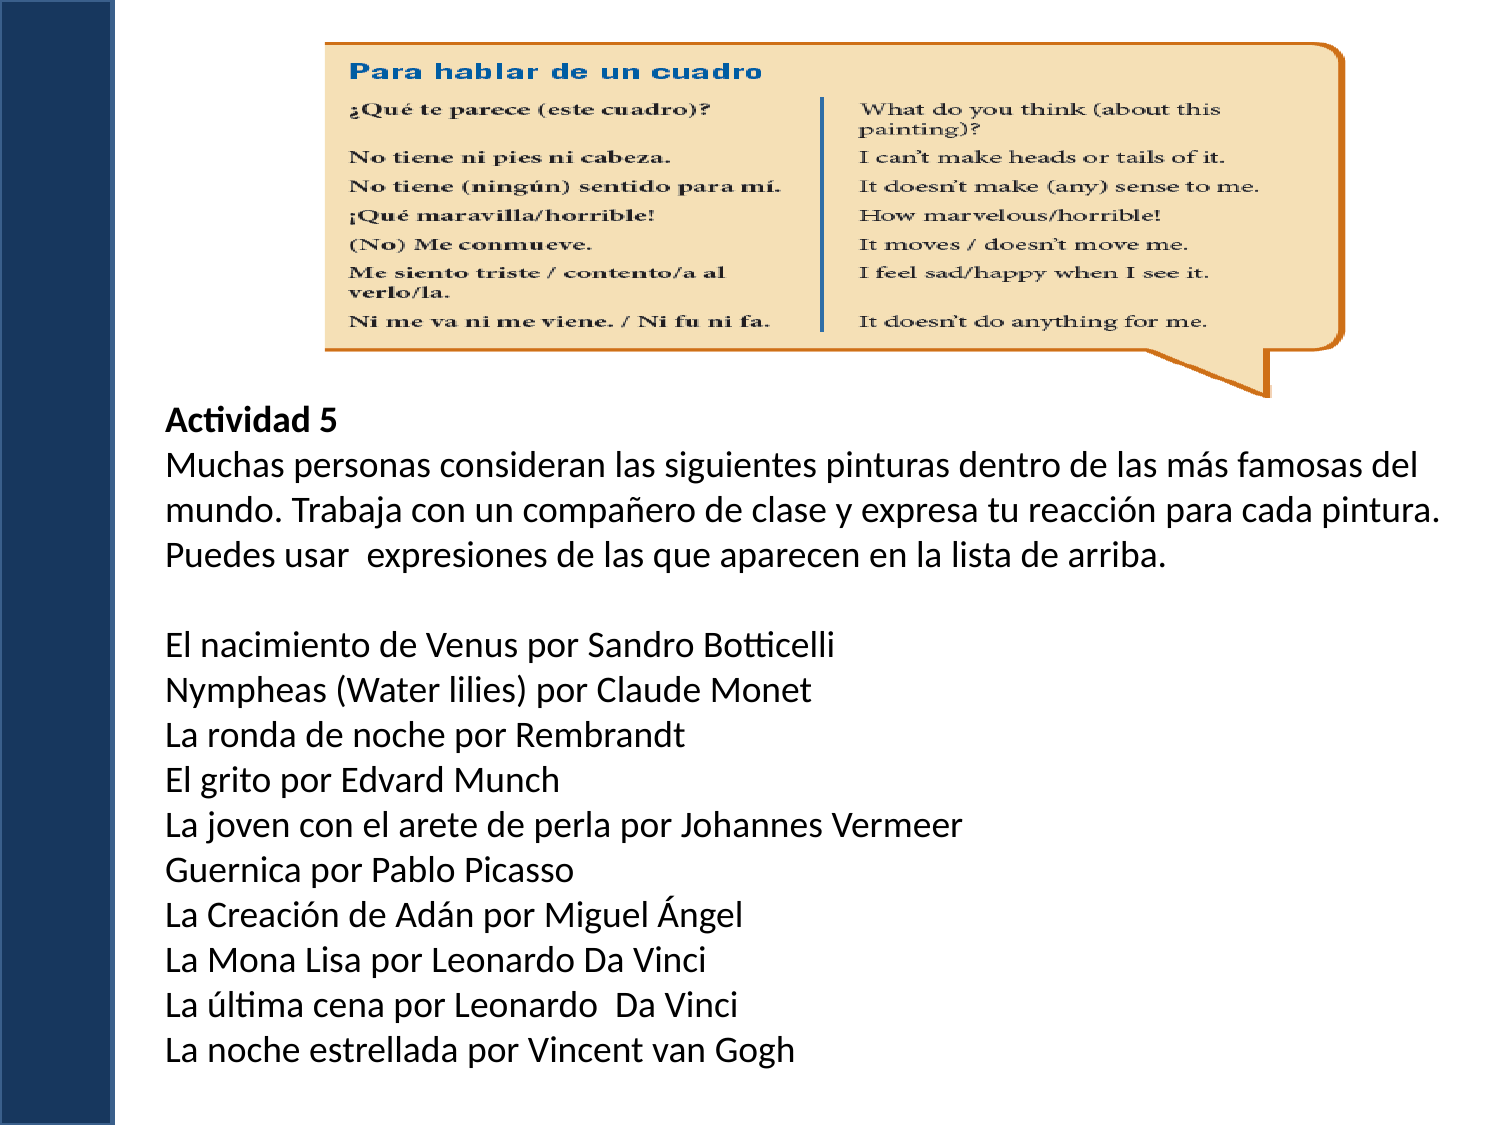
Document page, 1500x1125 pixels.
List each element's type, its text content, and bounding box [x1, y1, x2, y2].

list Actividad 5 Muchas personas consideran las siguientes pinturas dentro de las más famosas del mundo. Trabaja con un compañero de clase y expresa tu reacción para cada pintura. Puedes usar expresiones de las que aparecen en la lista de arriba. El nacimiento de Venus por Sandro Botticelli Nympheas (Water lilies) por Claude Monet La ronda de noche por Rembrandt El grito por Edvard Munch La joven con el arete de perla por Johannes Vermeer Guernica por Pablo Picasso La Creación de Adán por Miguel Ángel La Mona Lisa por Leonardo Da Vinci La última cena por Leonardo Da Vinci La noche estrellada por Vincent van Gogh [150, 387, 1488, 1100]
picture [324, 37, 1351, 398]
text_box [0, 0, 115, 1125]
